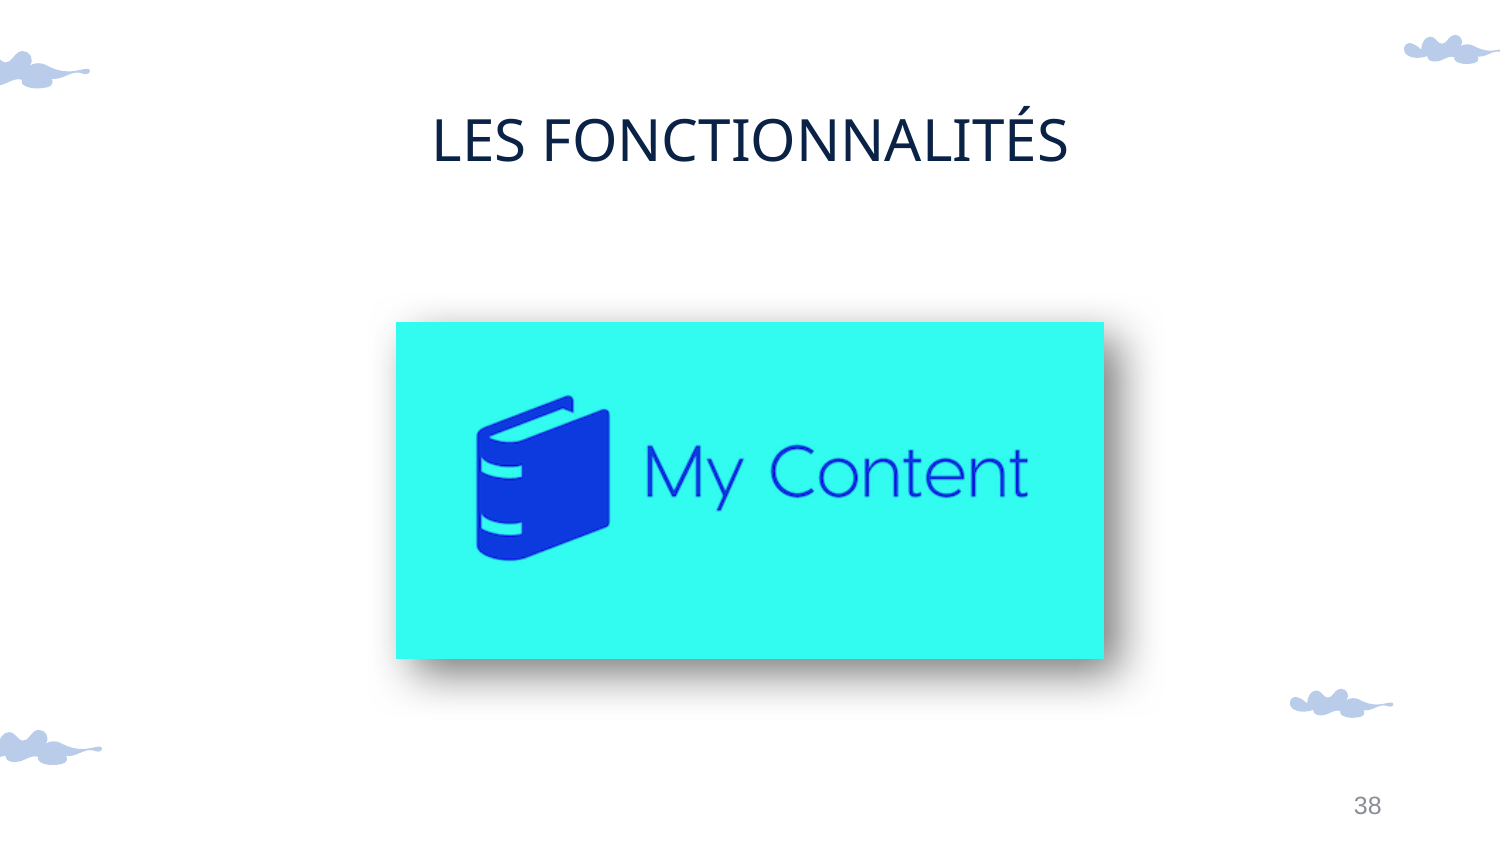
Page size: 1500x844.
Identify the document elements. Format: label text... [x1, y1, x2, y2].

title LES FONCTIONNALITÉS [116, 88, 1385, 183]
slide_number 38 [1059, 782, 1397, 828]
picture [396, 322, 1104, 660]
